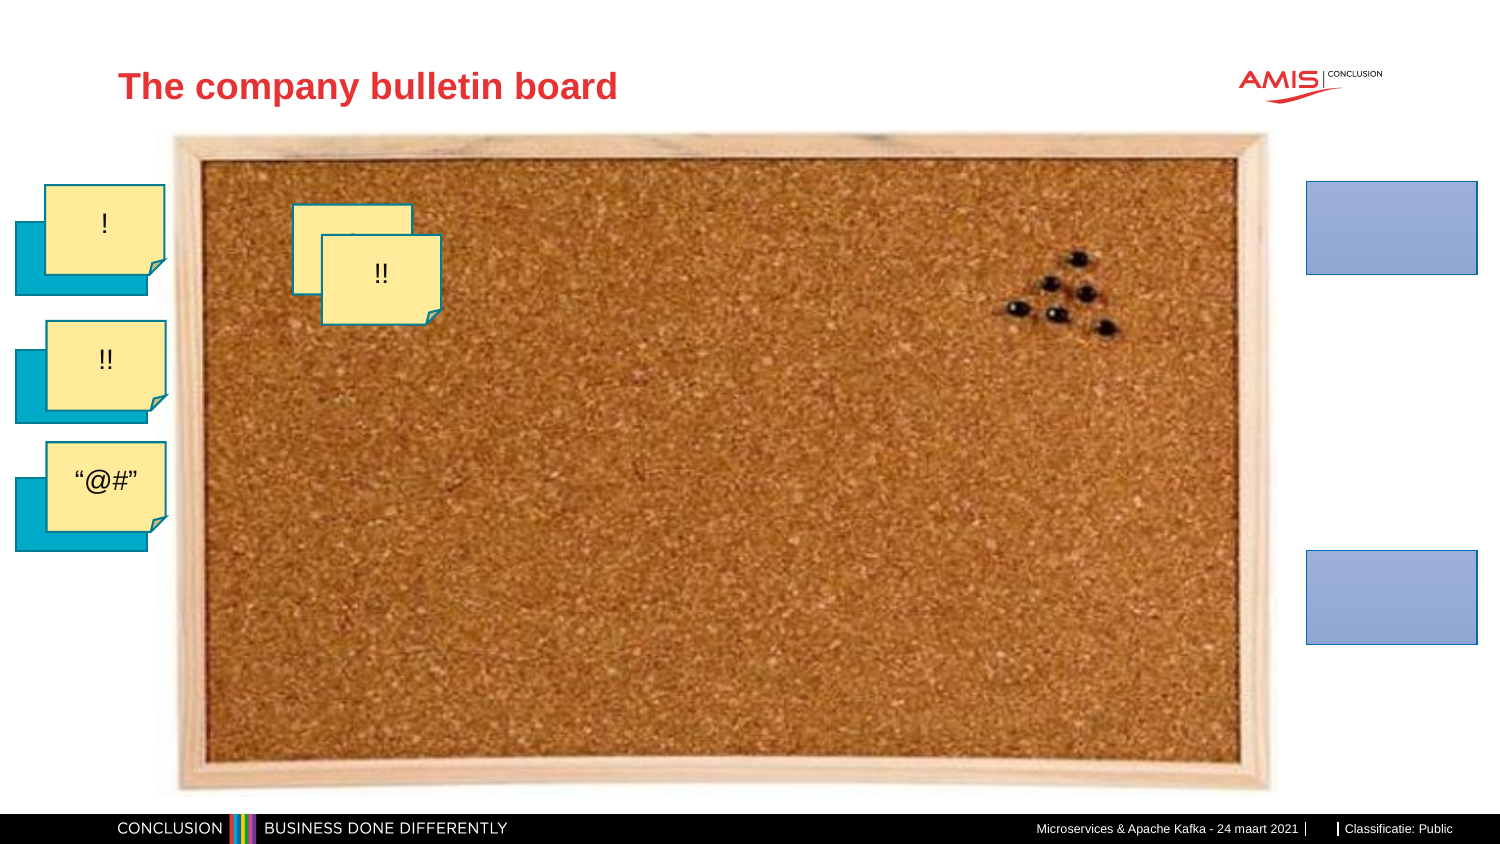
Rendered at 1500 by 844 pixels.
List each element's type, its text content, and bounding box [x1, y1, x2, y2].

footer Microservices & Apache Kafka - 24 maart 2021 [814, 820, 1299, 839]
text_box [1306, 181, 1478, 275]
text_box [1306, 550, 1478, 645]
text_box [15, 221, 148, 296]
text_box [15, 349, 148, 424]
picture [156, 130, 1278, 797]
text_box “@#” [45, 441, 156, 534]
text_box [15, 477, 148, 552]
picture [1205, 59, 1388, 106]
title The company bulletin board [118, 47, 1205, 130]
picture [0, 814, 236, 844]
text_box ! [44, 184, 156, 276]
text_box !! [45, 319, 156, 412]
picture [239, 814, 1500, 844]
